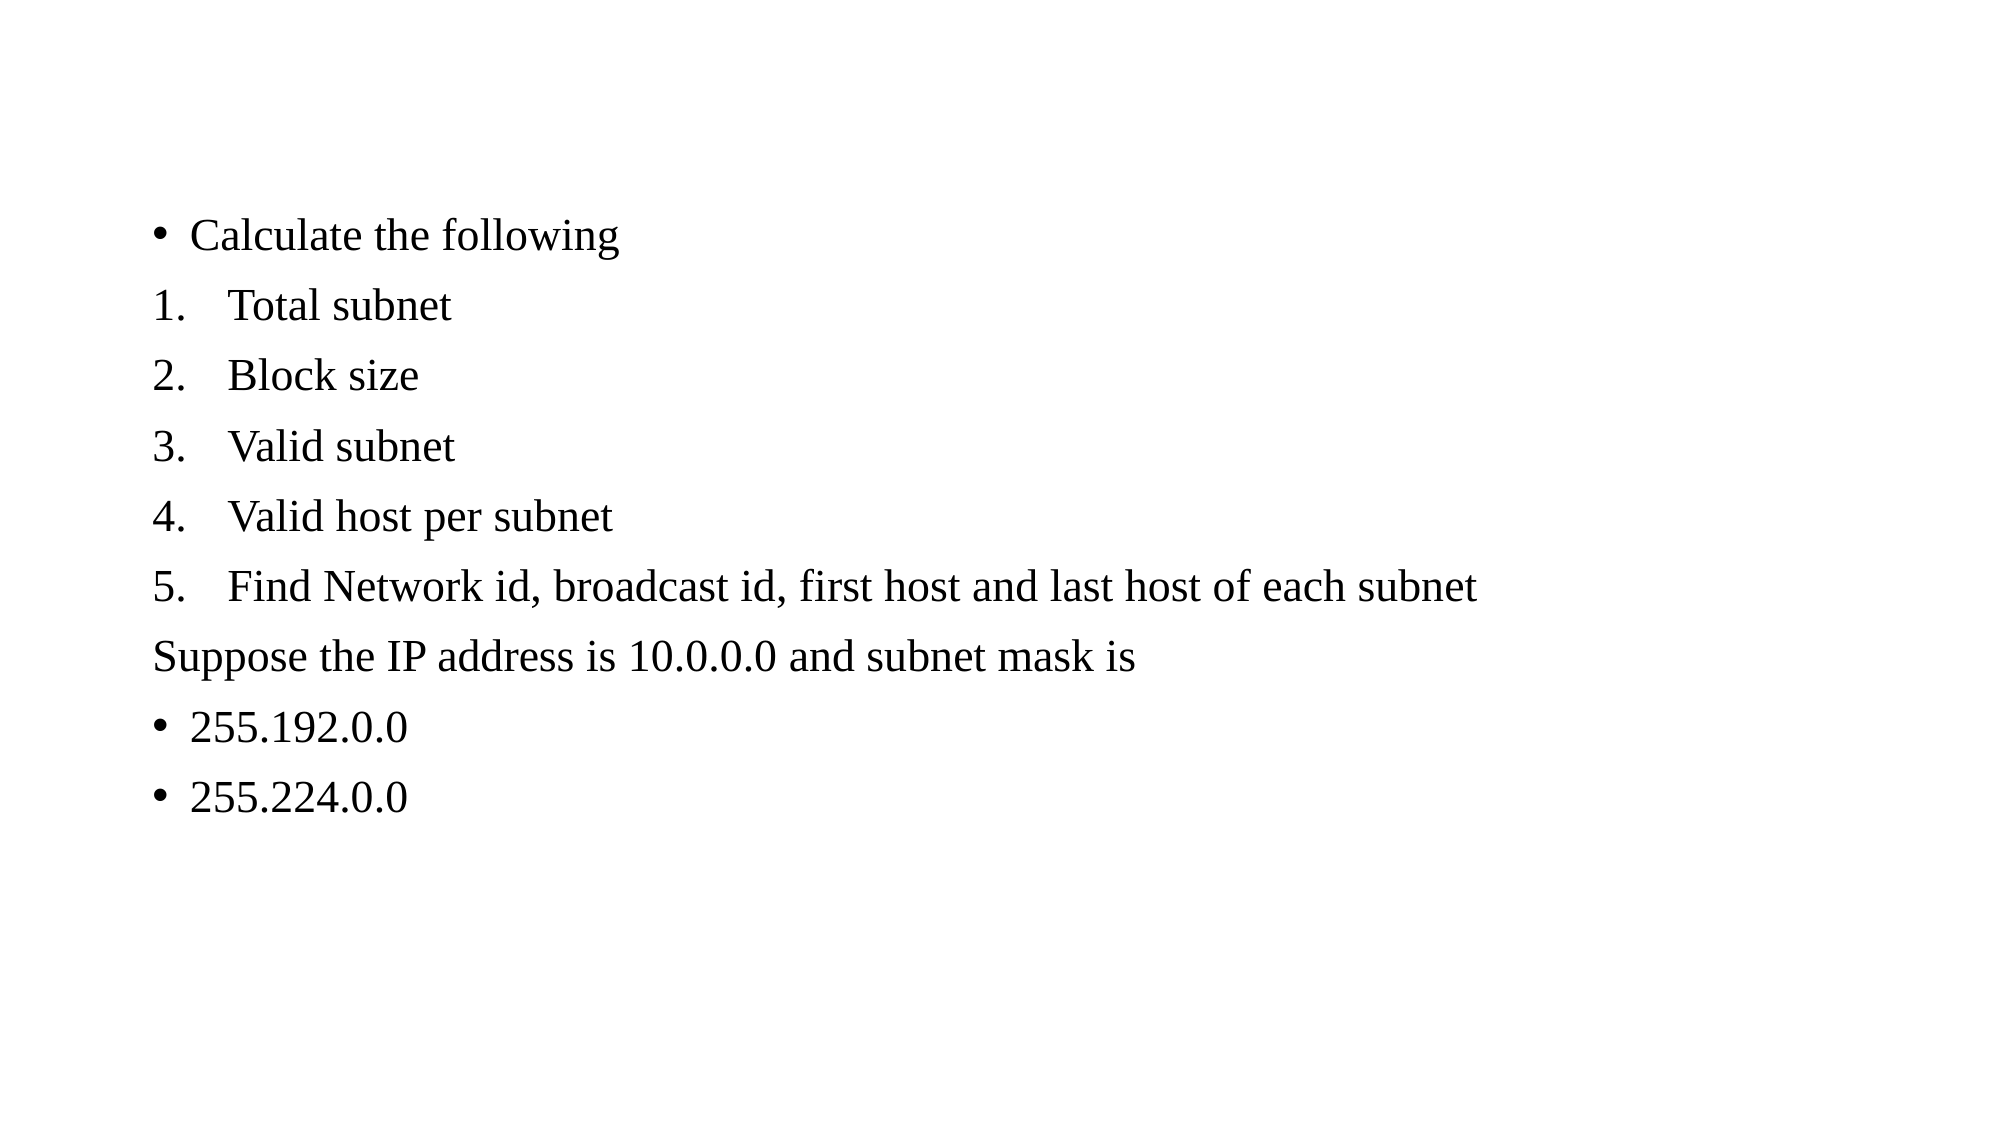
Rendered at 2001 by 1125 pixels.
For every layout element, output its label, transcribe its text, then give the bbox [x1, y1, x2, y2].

list Calculate the following Total subnet Block size Valid subnet Valid host per subnet Find Network id, broadcast id, first host and last host of each subnet Suppose the IP address is 10.0.0.0 and subnet mask is 255.192.0.0 255.224.0.0 [137, 203, 1863, 1014]
